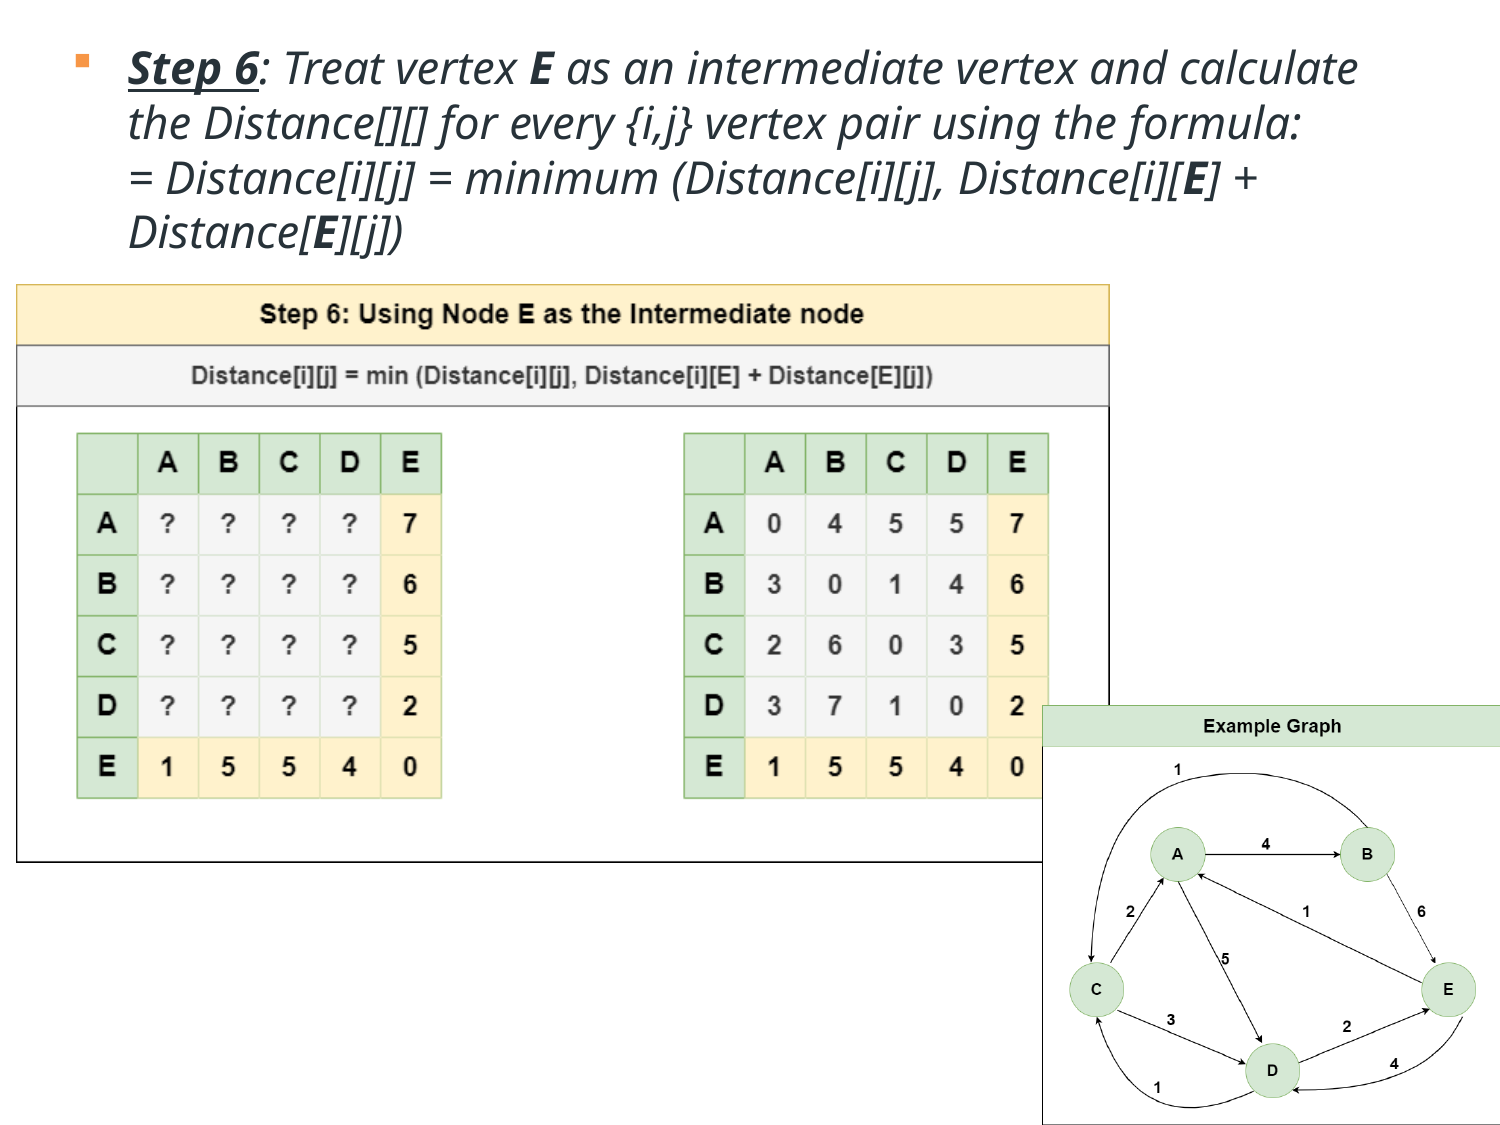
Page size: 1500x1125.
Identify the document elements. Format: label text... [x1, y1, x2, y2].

picture [15, 284, 1500, 1125]
text_box Step 6: Treat vertex E as an intermediate vertex and calculate the Distance[][] for every {i,j} vertex pair using the formula: = Distance[i][j] = minimum (Distance[i][j], Distance[i][E] + Distance[E][j]) [57, 32, 1409, 313]
